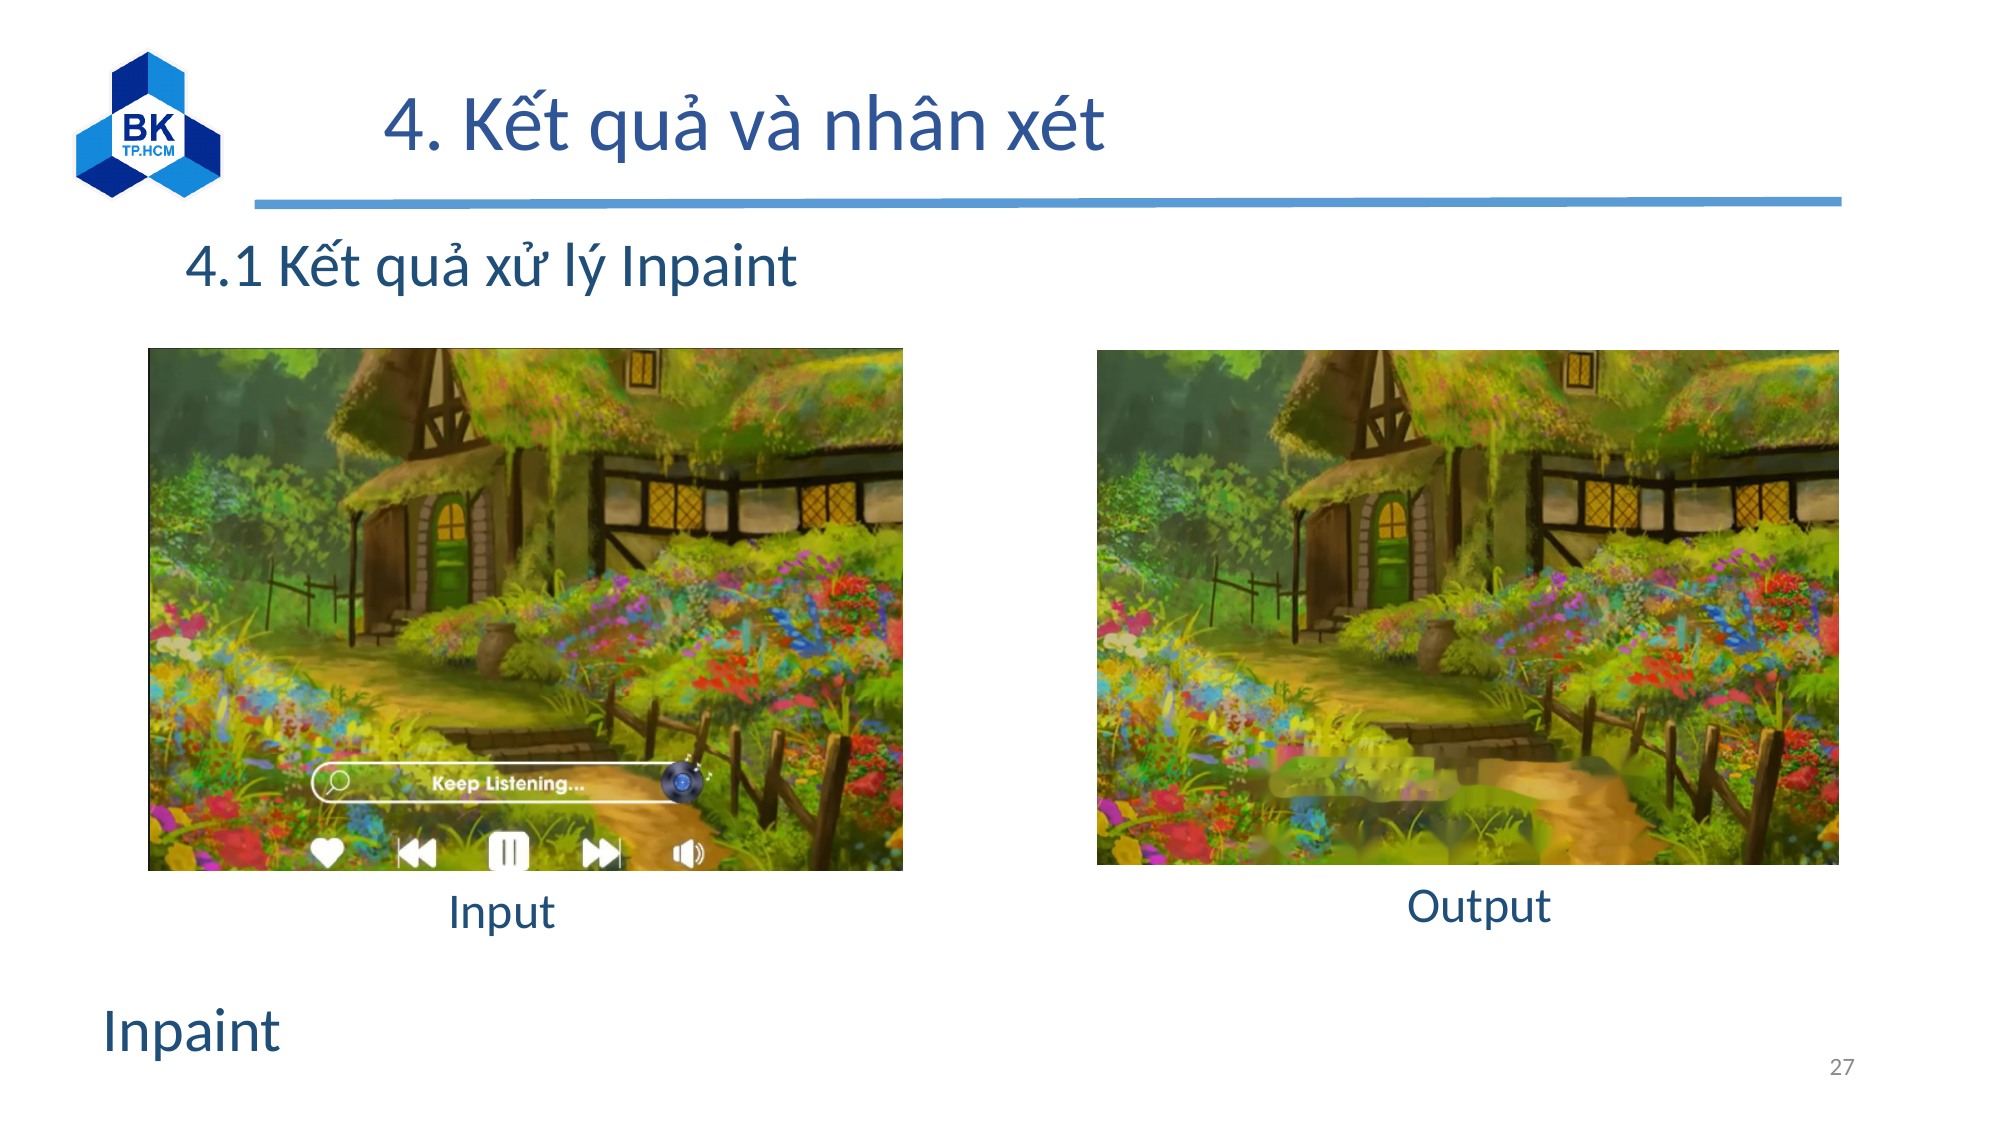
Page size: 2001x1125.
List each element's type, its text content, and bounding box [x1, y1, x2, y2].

text_box Inpaint [88, 981, 368, 1072]
text_box Input [367, 871, 648, 946]
picture [148, 348, 903, 871]
text_box 4.1 Kết quả xử lý Inpaint [170, 216, 1035, 307]
slide_number 27 [1420, 1035, 1871, 1096]
picture [1097, 350, 1839, 865]
text_box Output [1345, 865, 1626, 940]
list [72, 47, 225, 202]
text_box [254, 201, 1842, 205]
title 4. Kết quả và nhân xét [368, 72, 1890, 176]
